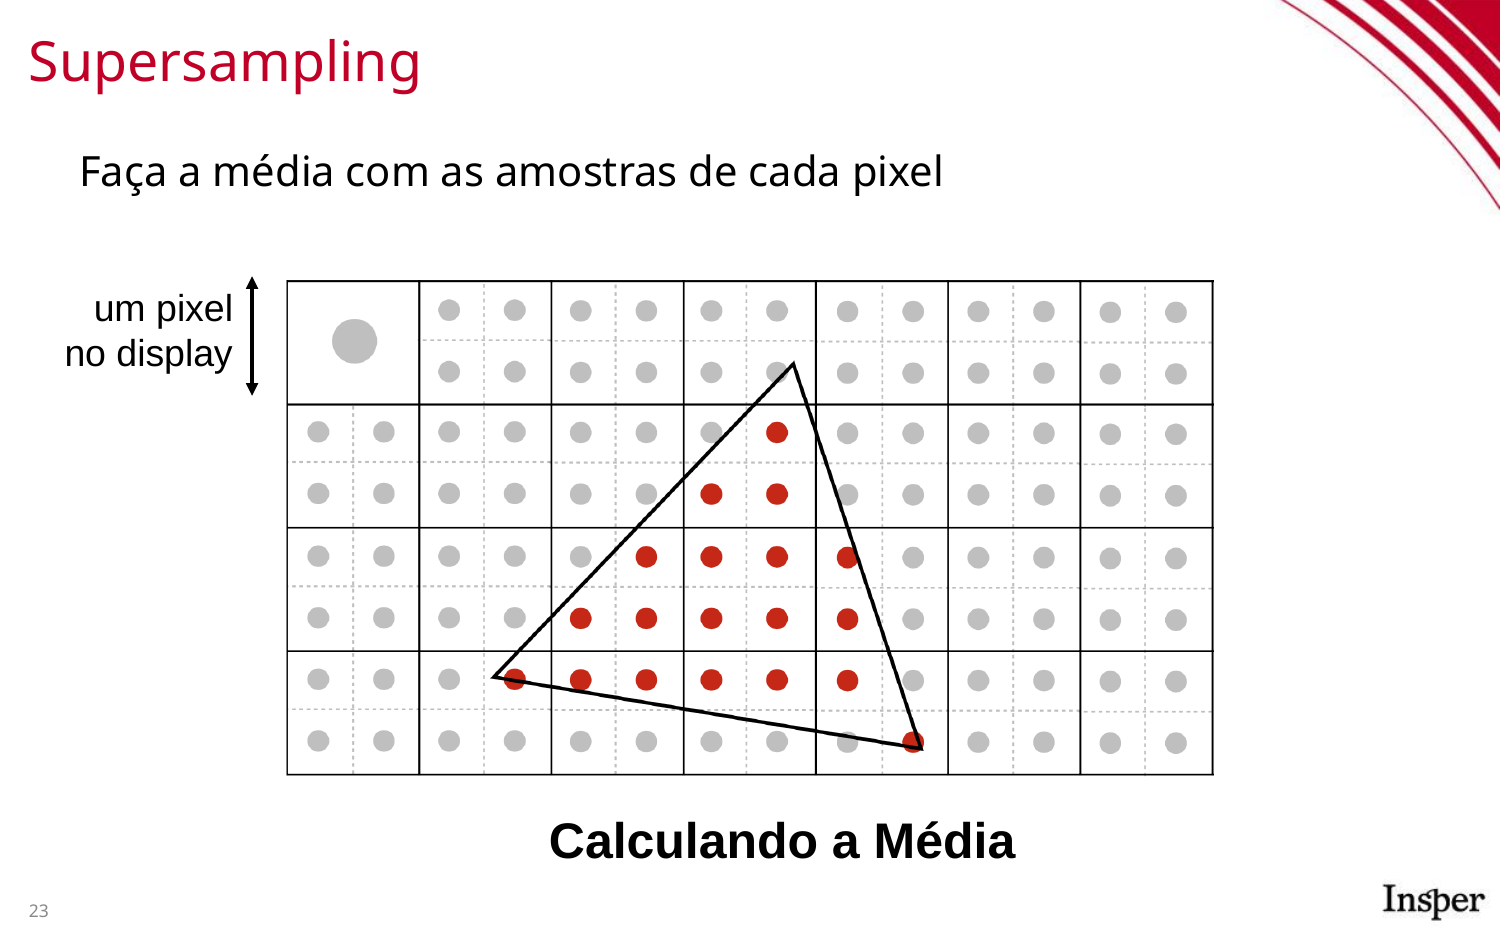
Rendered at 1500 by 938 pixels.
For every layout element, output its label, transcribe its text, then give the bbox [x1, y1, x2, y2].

picture [280, 276, 1218, 783]
text_box Calculando a Média [533, 801, 1074, 878]
list Faça a média com as amostras de cada pixel [64, 137, 1447, 876]
slide_number 23 [0, 887, 78, 938]
picture [249, 0, 1500, 938]
title Supersampling [13, 18, 1397, 104]
text_box um pixel no display [27, 276, 248, 383]
